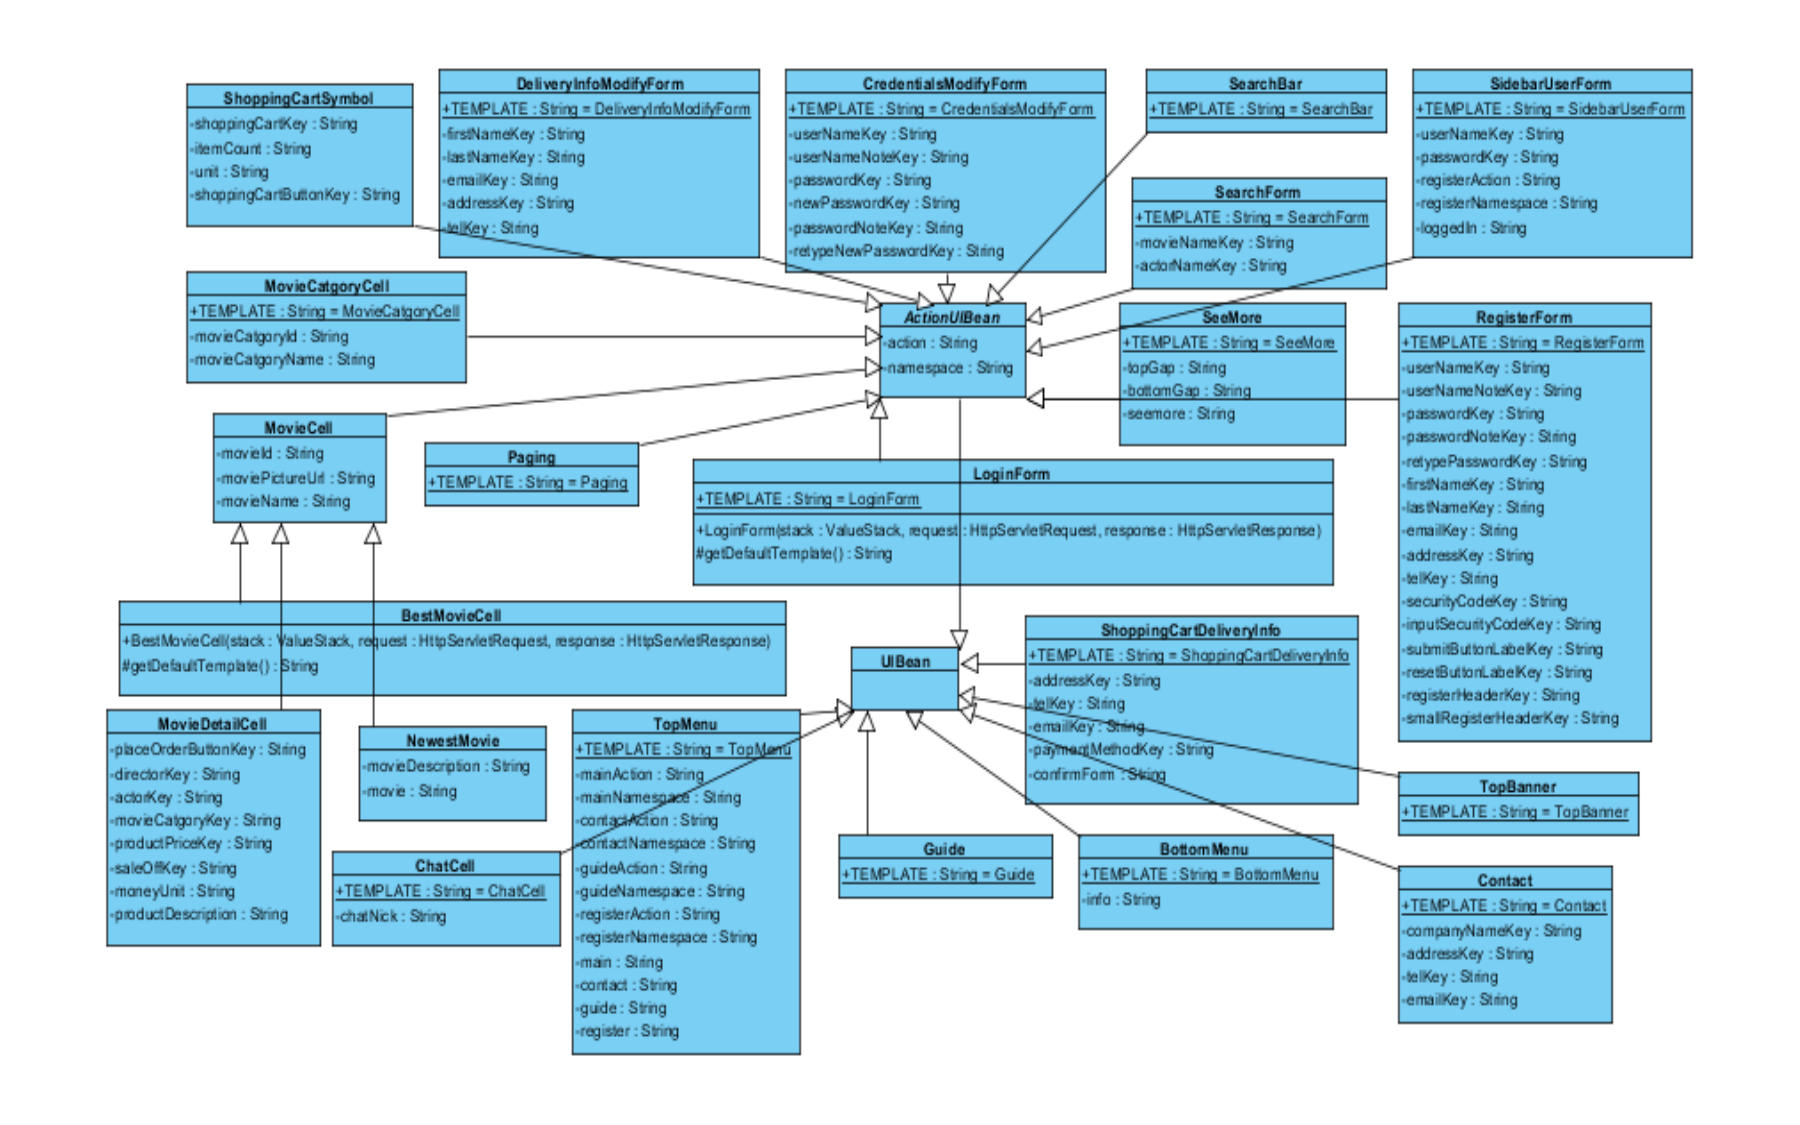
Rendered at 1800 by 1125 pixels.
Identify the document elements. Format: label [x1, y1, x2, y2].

picture [96, 62, 1704, 1062]
